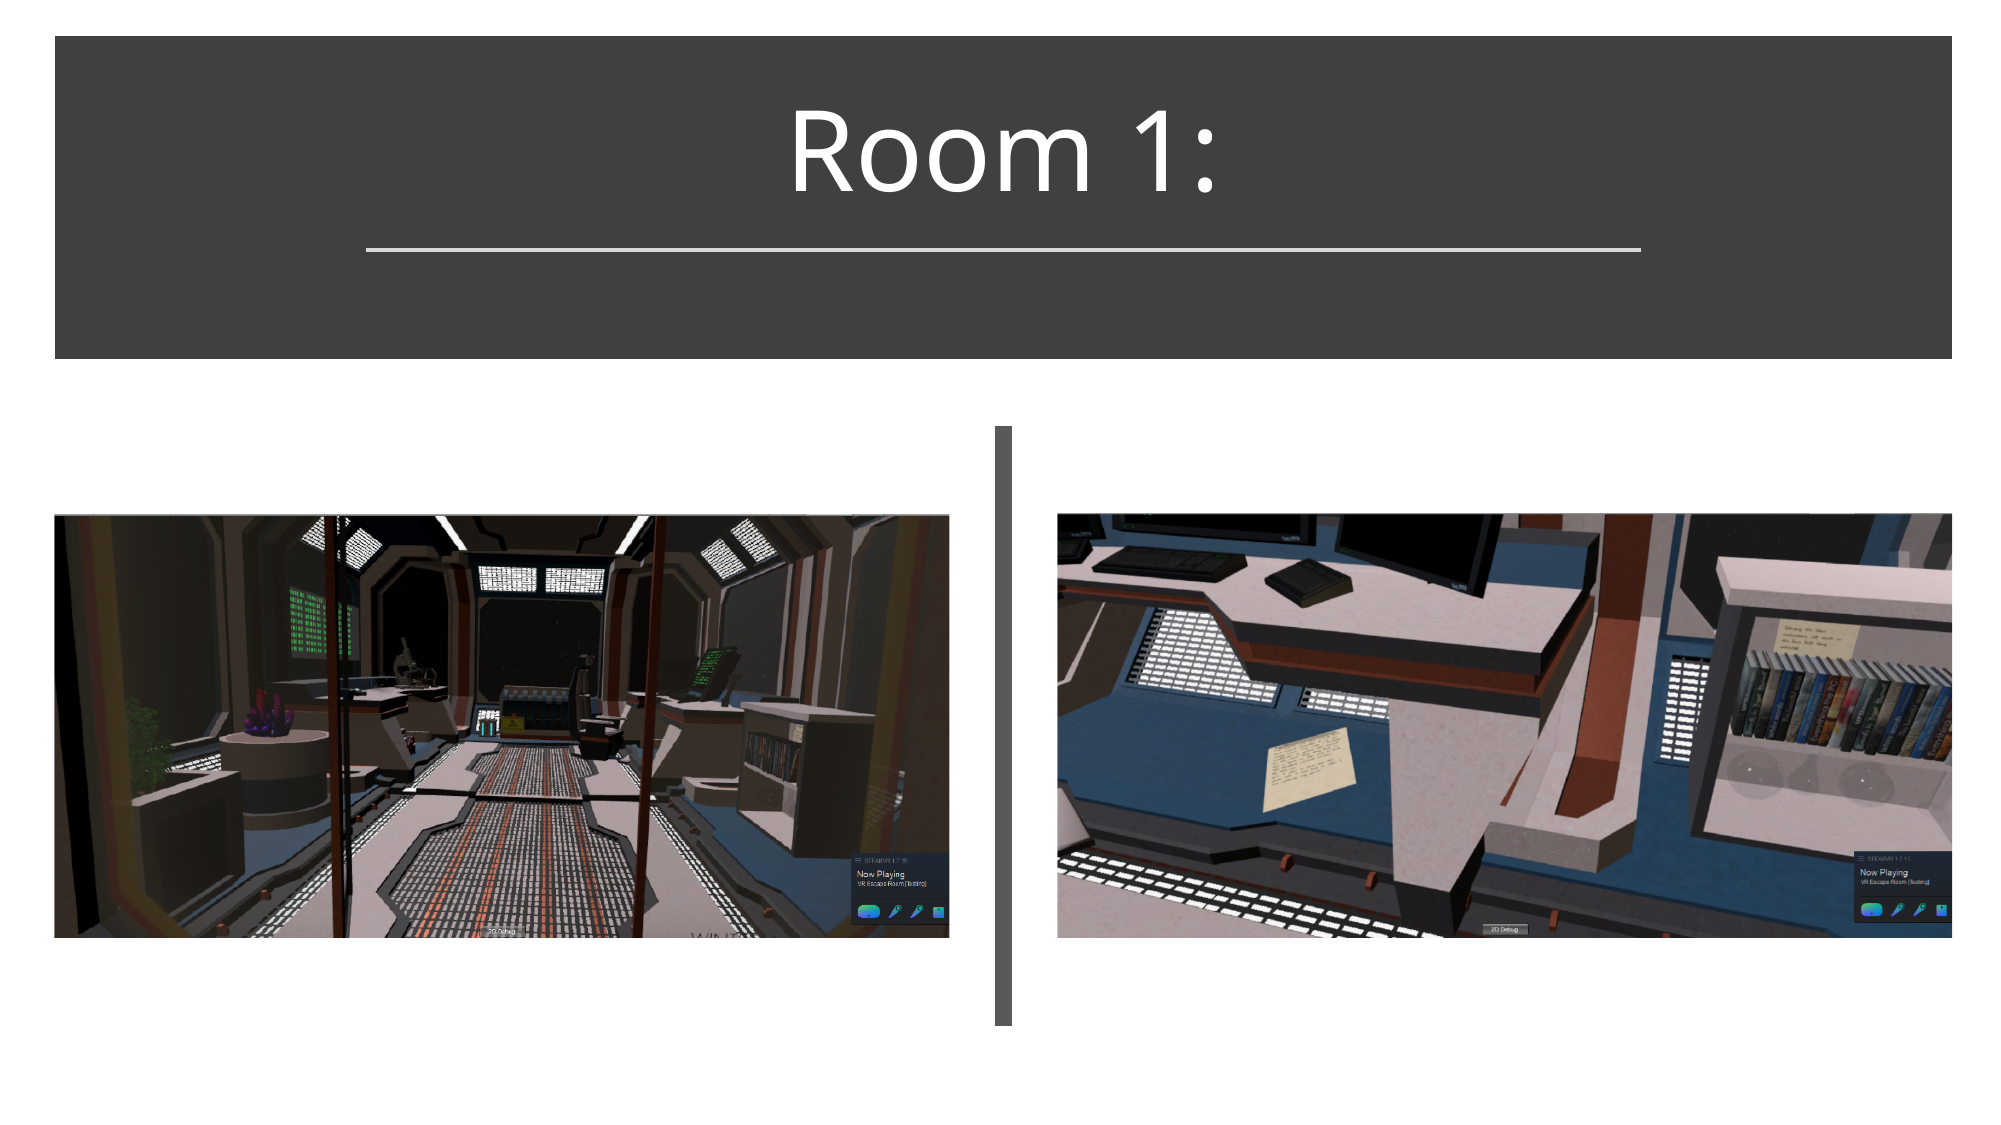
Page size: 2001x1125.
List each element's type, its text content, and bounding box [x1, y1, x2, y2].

picture [1057, 513, 1953, 938]
text_box [64, 45, 1942, 350]
title Room 1: [89, 71, 1917, 224]
picture [54, 514, 950, 938]
